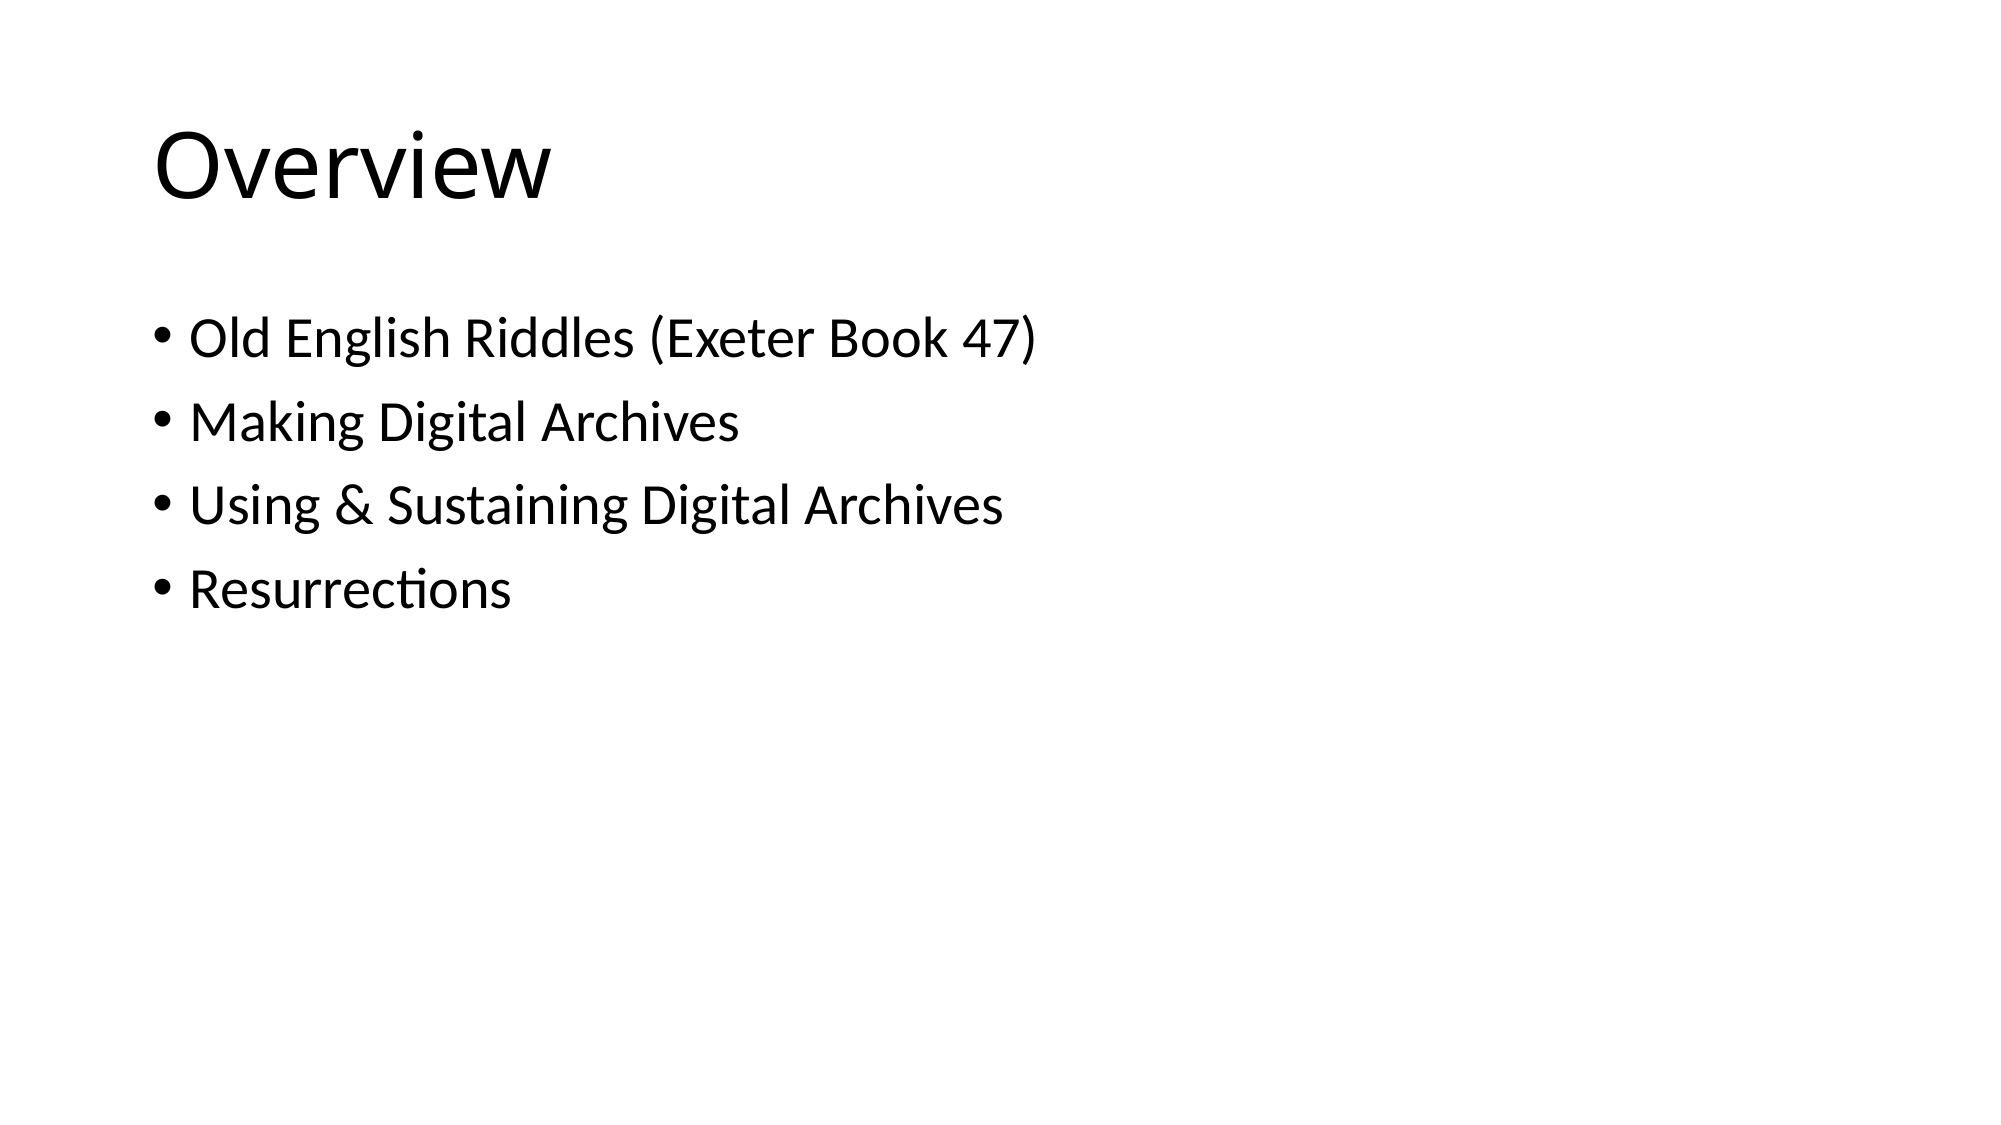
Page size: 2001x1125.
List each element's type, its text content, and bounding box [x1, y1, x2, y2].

list Old English Riddles (Exeter Book 47) Making Digital Archives Using & Sustaining Digital Archives Resurrections [137, 299, 1863, 1014]
title Overview [137, 59, 1863, 278]
